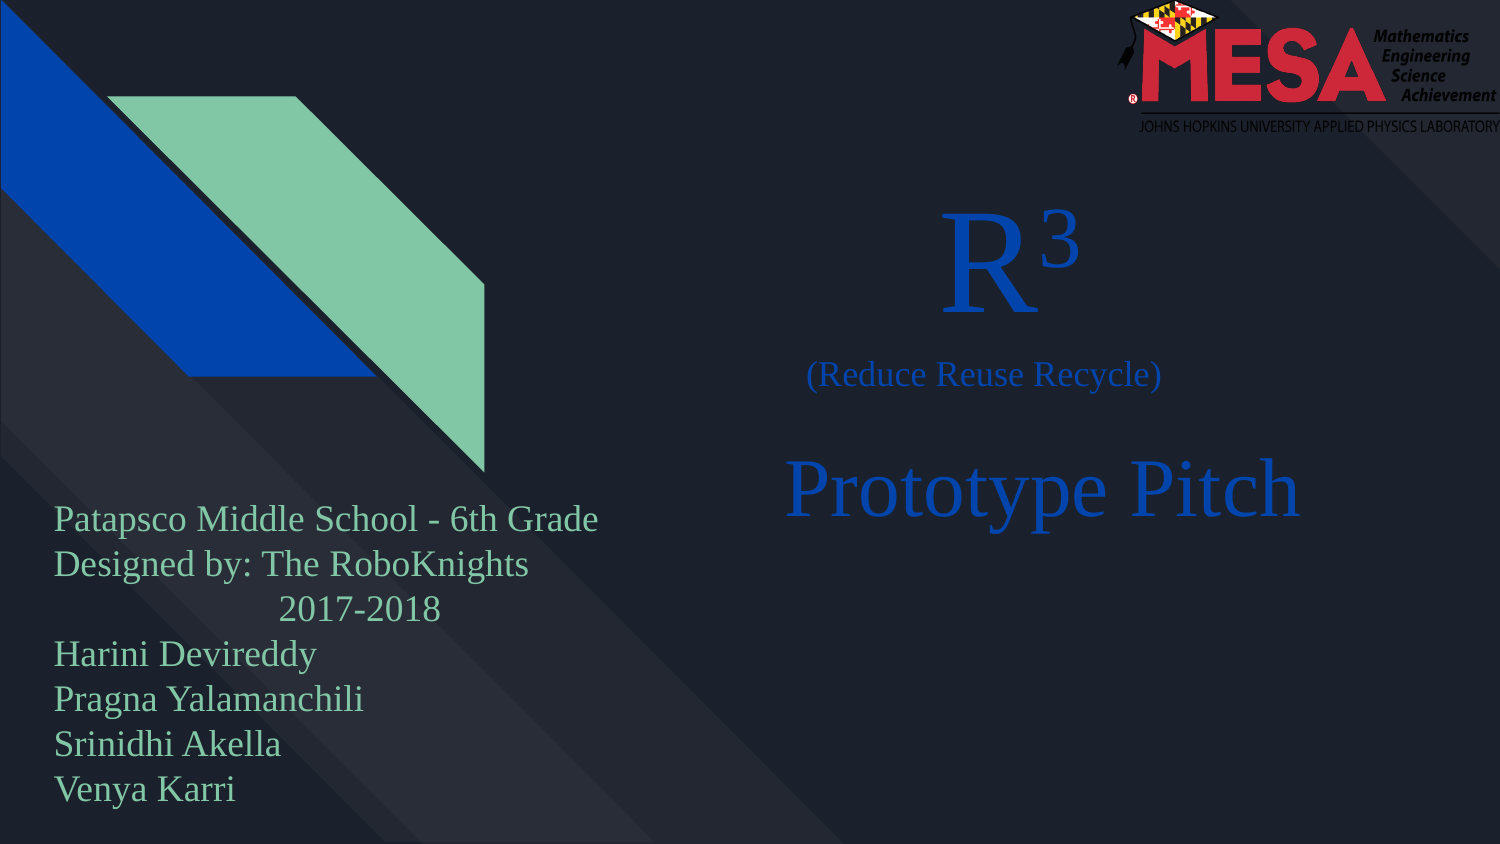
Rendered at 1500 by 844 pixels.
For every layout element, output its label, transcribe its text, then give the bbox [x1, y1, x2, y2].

text_box Patapsco Middle School - 6th Grade Designed by: The RoboKnights 2017-2018 Harini Devireddy Pragna Yalamanchili Srinidhi Akella Venya Karri [38, 479, 666, 838]
text_box R3 (Reduce Reuse Recycle) Prototype Pitch [503, 147, 1462, 560]
picture [1116, 0, 1500, 132]
